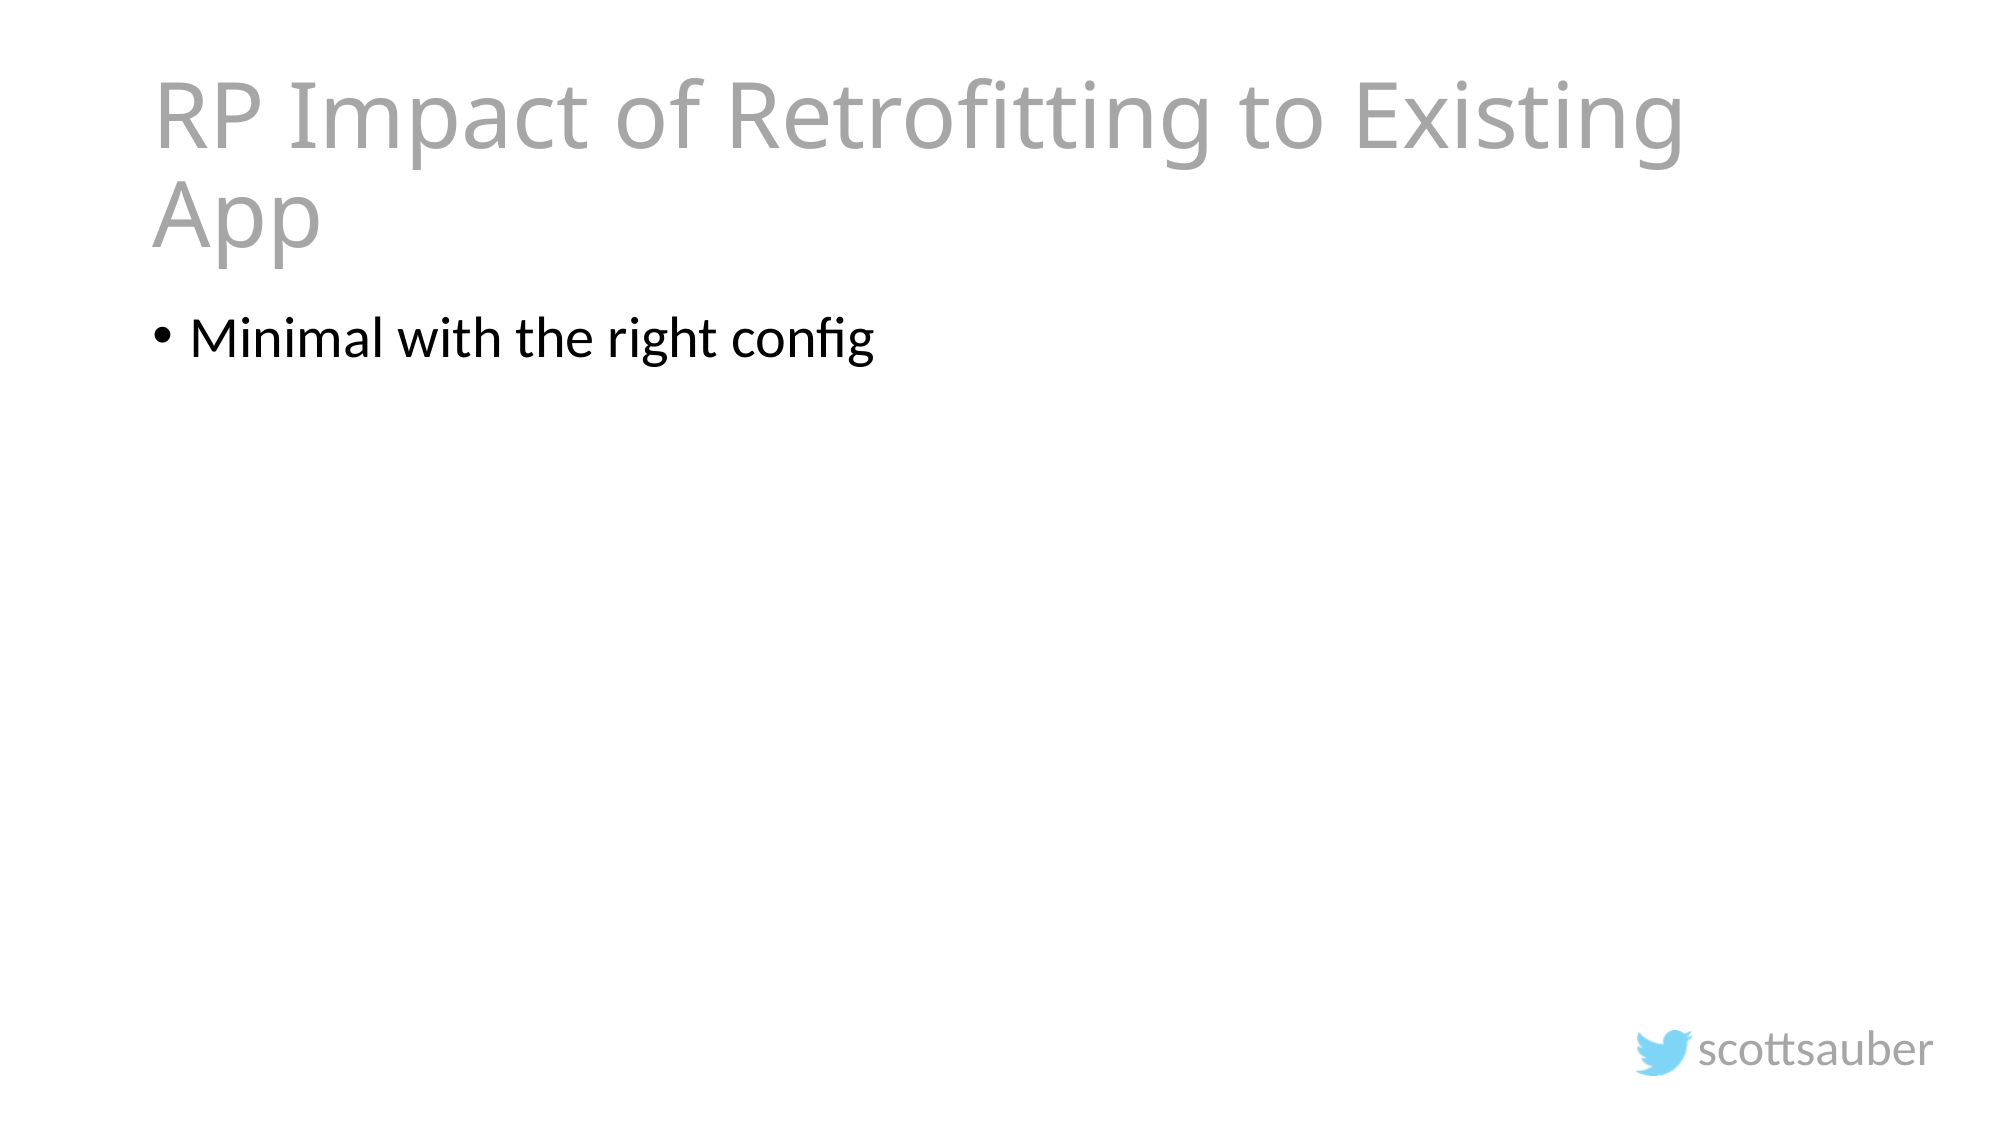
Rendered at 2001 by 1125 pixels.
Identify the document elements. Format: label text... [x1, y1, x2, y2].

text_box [1635, 1014, 1986, 1093]
list Minimal with the right config [137, 299, 1863, 1079]
title RP Impact of Retrofitting to Existing App [137, 59, 1863, 278]
